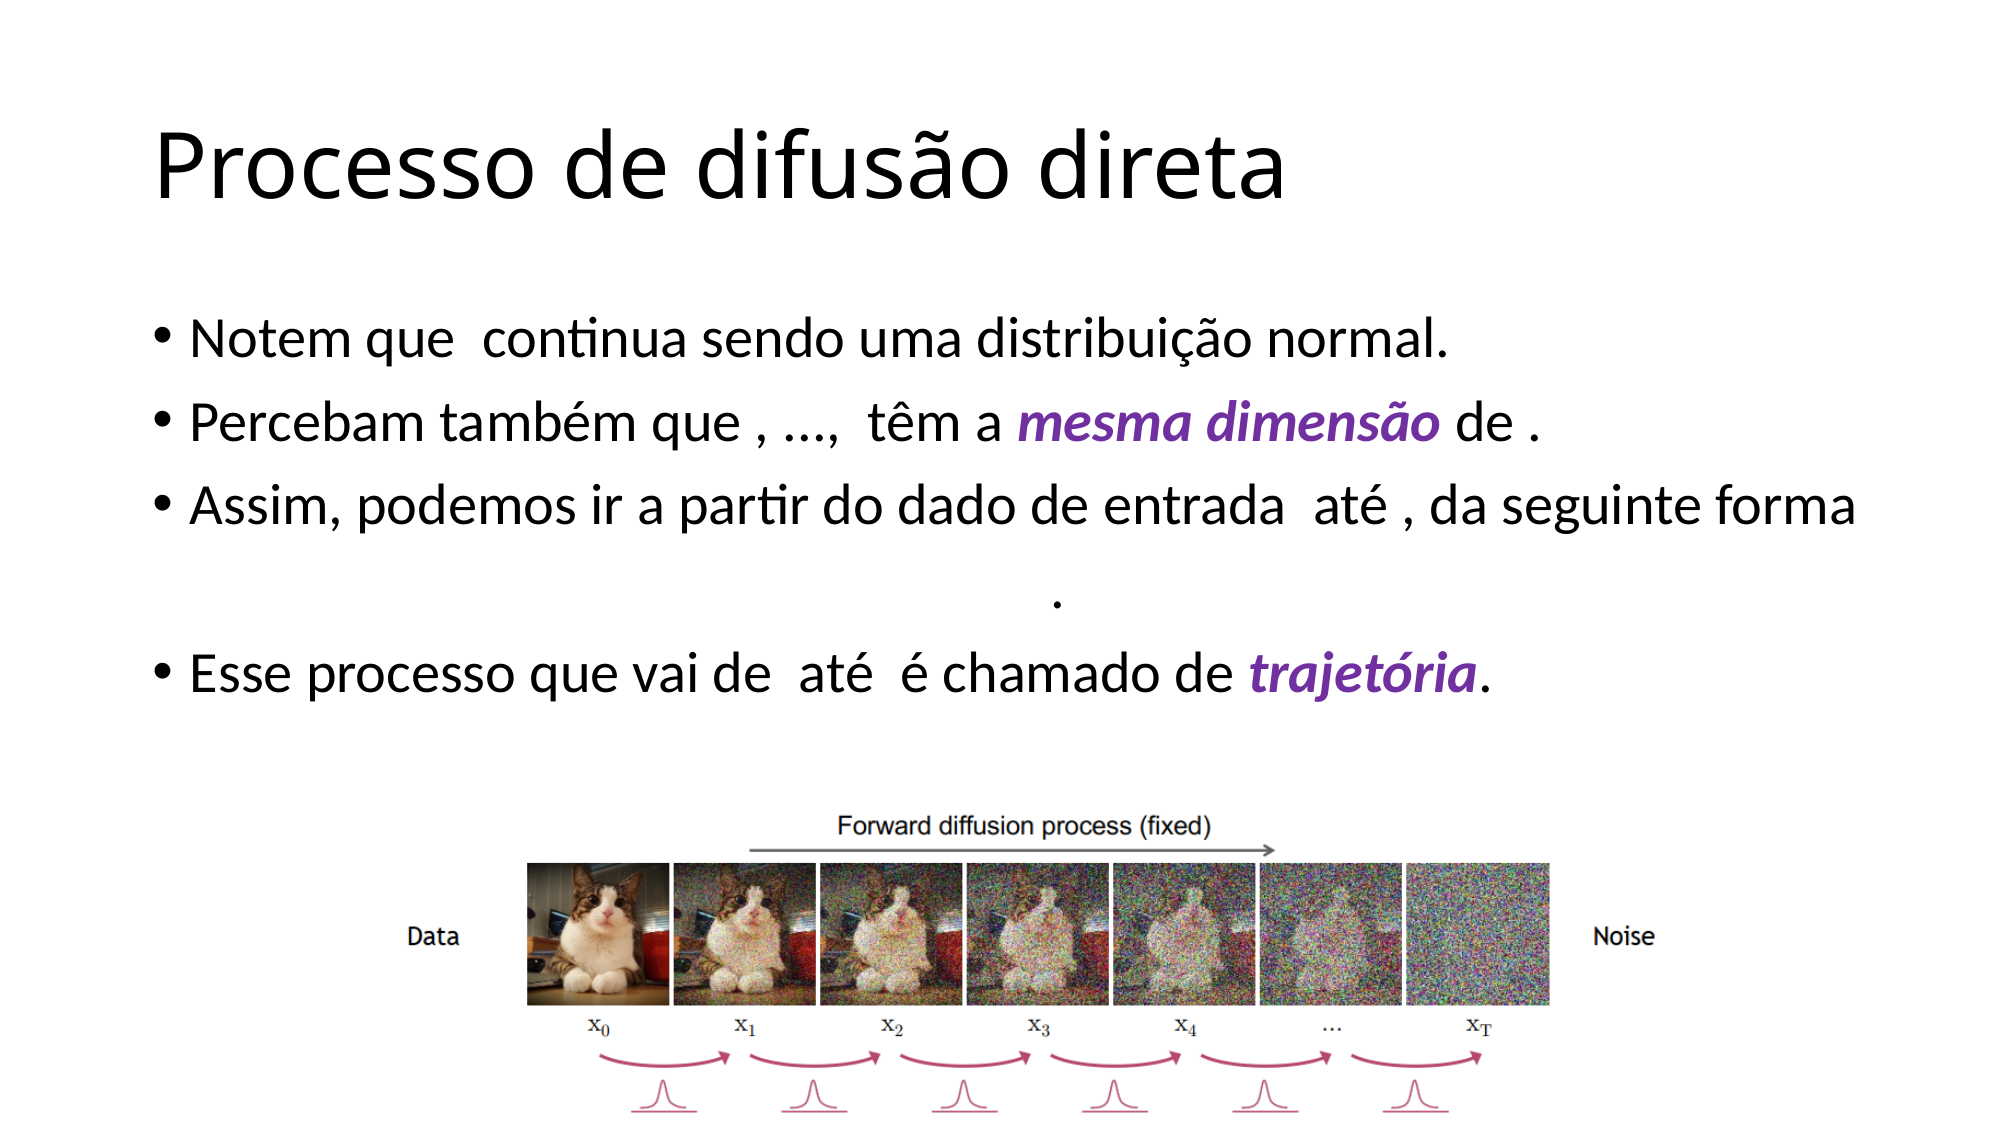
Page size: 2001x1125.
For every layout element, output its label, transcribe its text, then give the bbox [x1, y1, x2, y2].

title Processo de difusão direta [137, 59, 1863, 278]
picture [396, 806, 1660, 1125]
